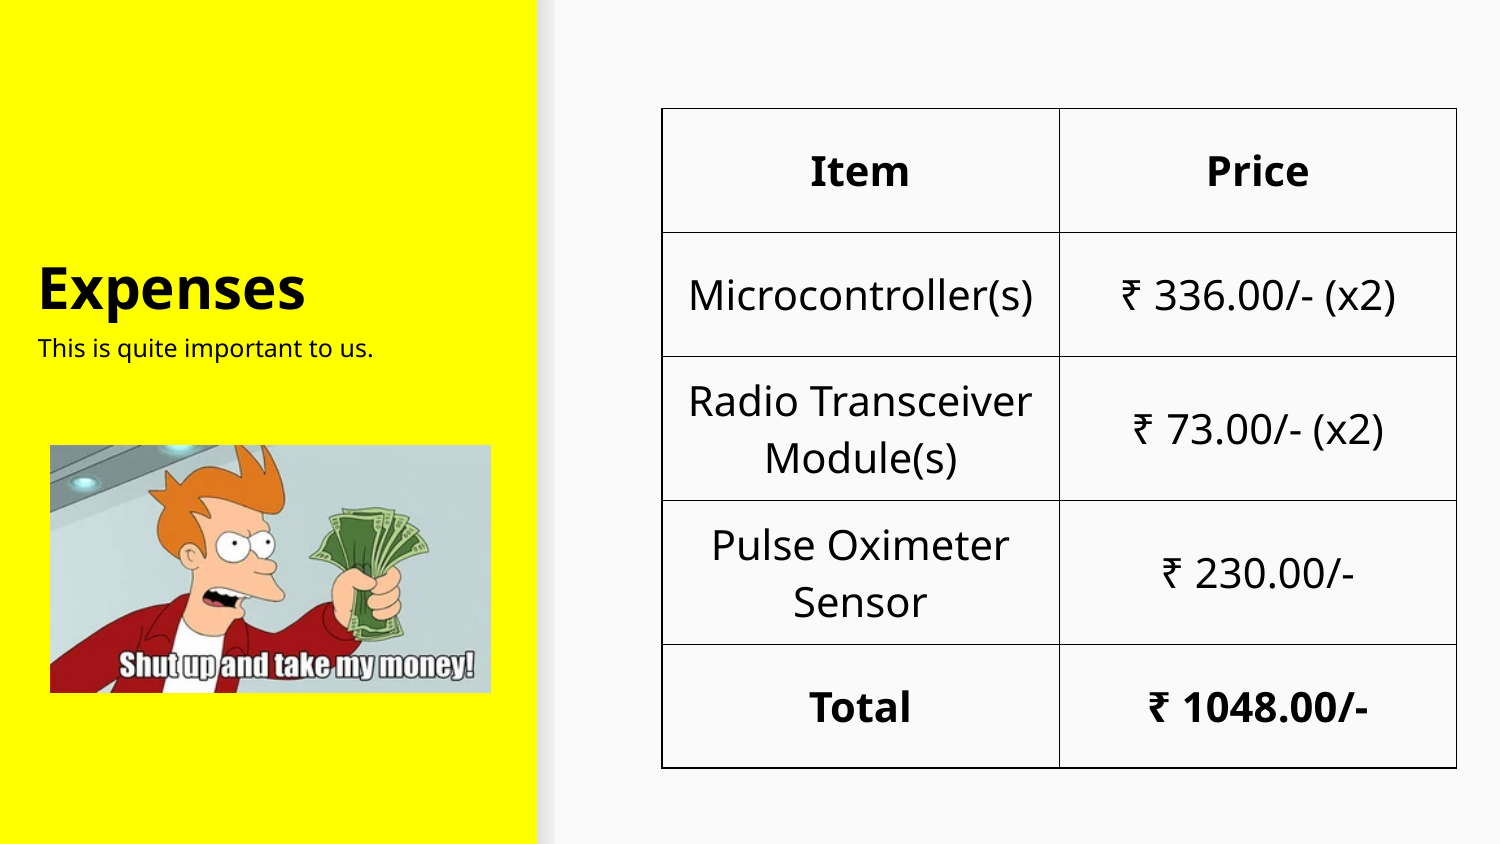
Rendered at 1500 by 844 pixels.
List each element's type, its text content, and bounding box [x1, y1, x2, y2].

table_cell ₹ 1048.00/- [1060, 645, 1456, 767]
table_cell Total [663, 645, 1059, 767]
table_cell Microcontroller(s) [663, 233, 1059, 356]
table_cell ₹ 336.00/- (x2) [1060, 233, 1456, 356]
table_header Price [1060, 109, 1456, 232]
table_cell Pulse Oximeter Sensor [663, 501, 1059, 644]
table_cell ₹ 73.00/- (x2) [1060, 357, 1456, 500]
title Expenses [22, 232, 518, 336]
picture [50, 444, 491, 693]
table_cell ₹ 230.00/- [1060, 501, 1456, 644]
table_cell Radio Transceiver Module(s) [663, 357, 1059, 500]
list This is quite important to us. [22, 312, 484, 388]
table_header Item [663, 109, 1059, 232]
